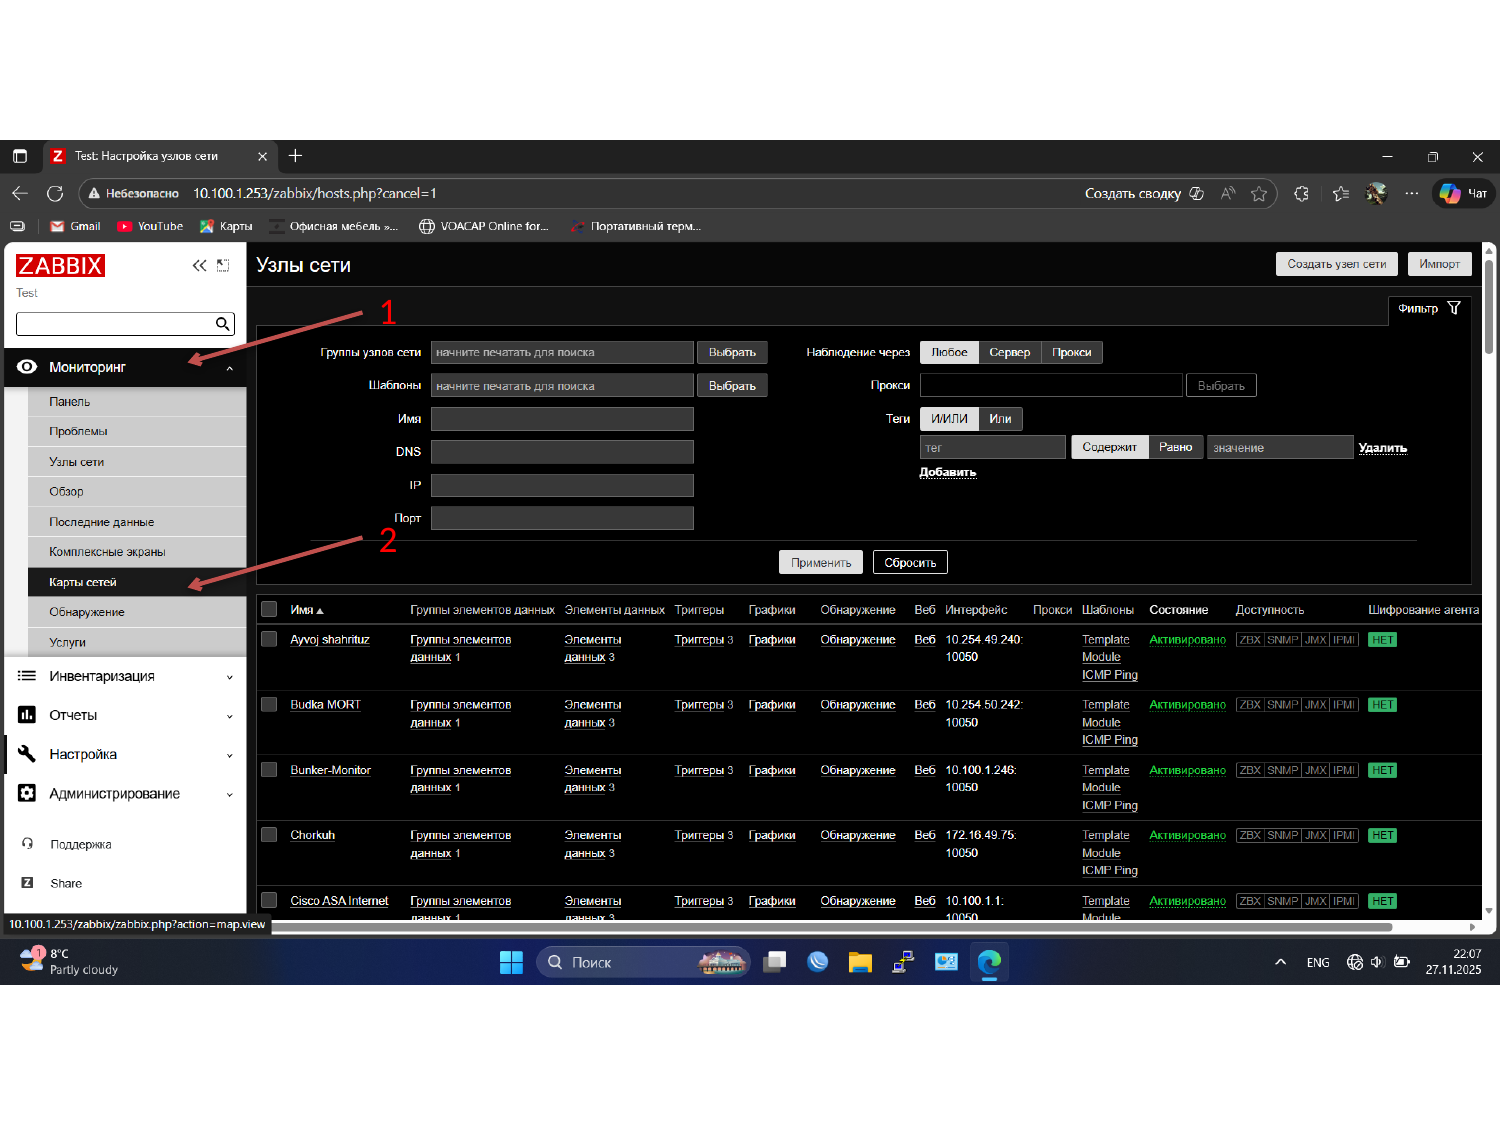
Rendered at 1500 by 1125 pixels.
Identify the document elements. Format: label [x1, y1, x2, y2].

text_box [187, 312, 363, 363]
text_box [187, 537, 363, 588]
picture [0, 140, 1500, 985]
